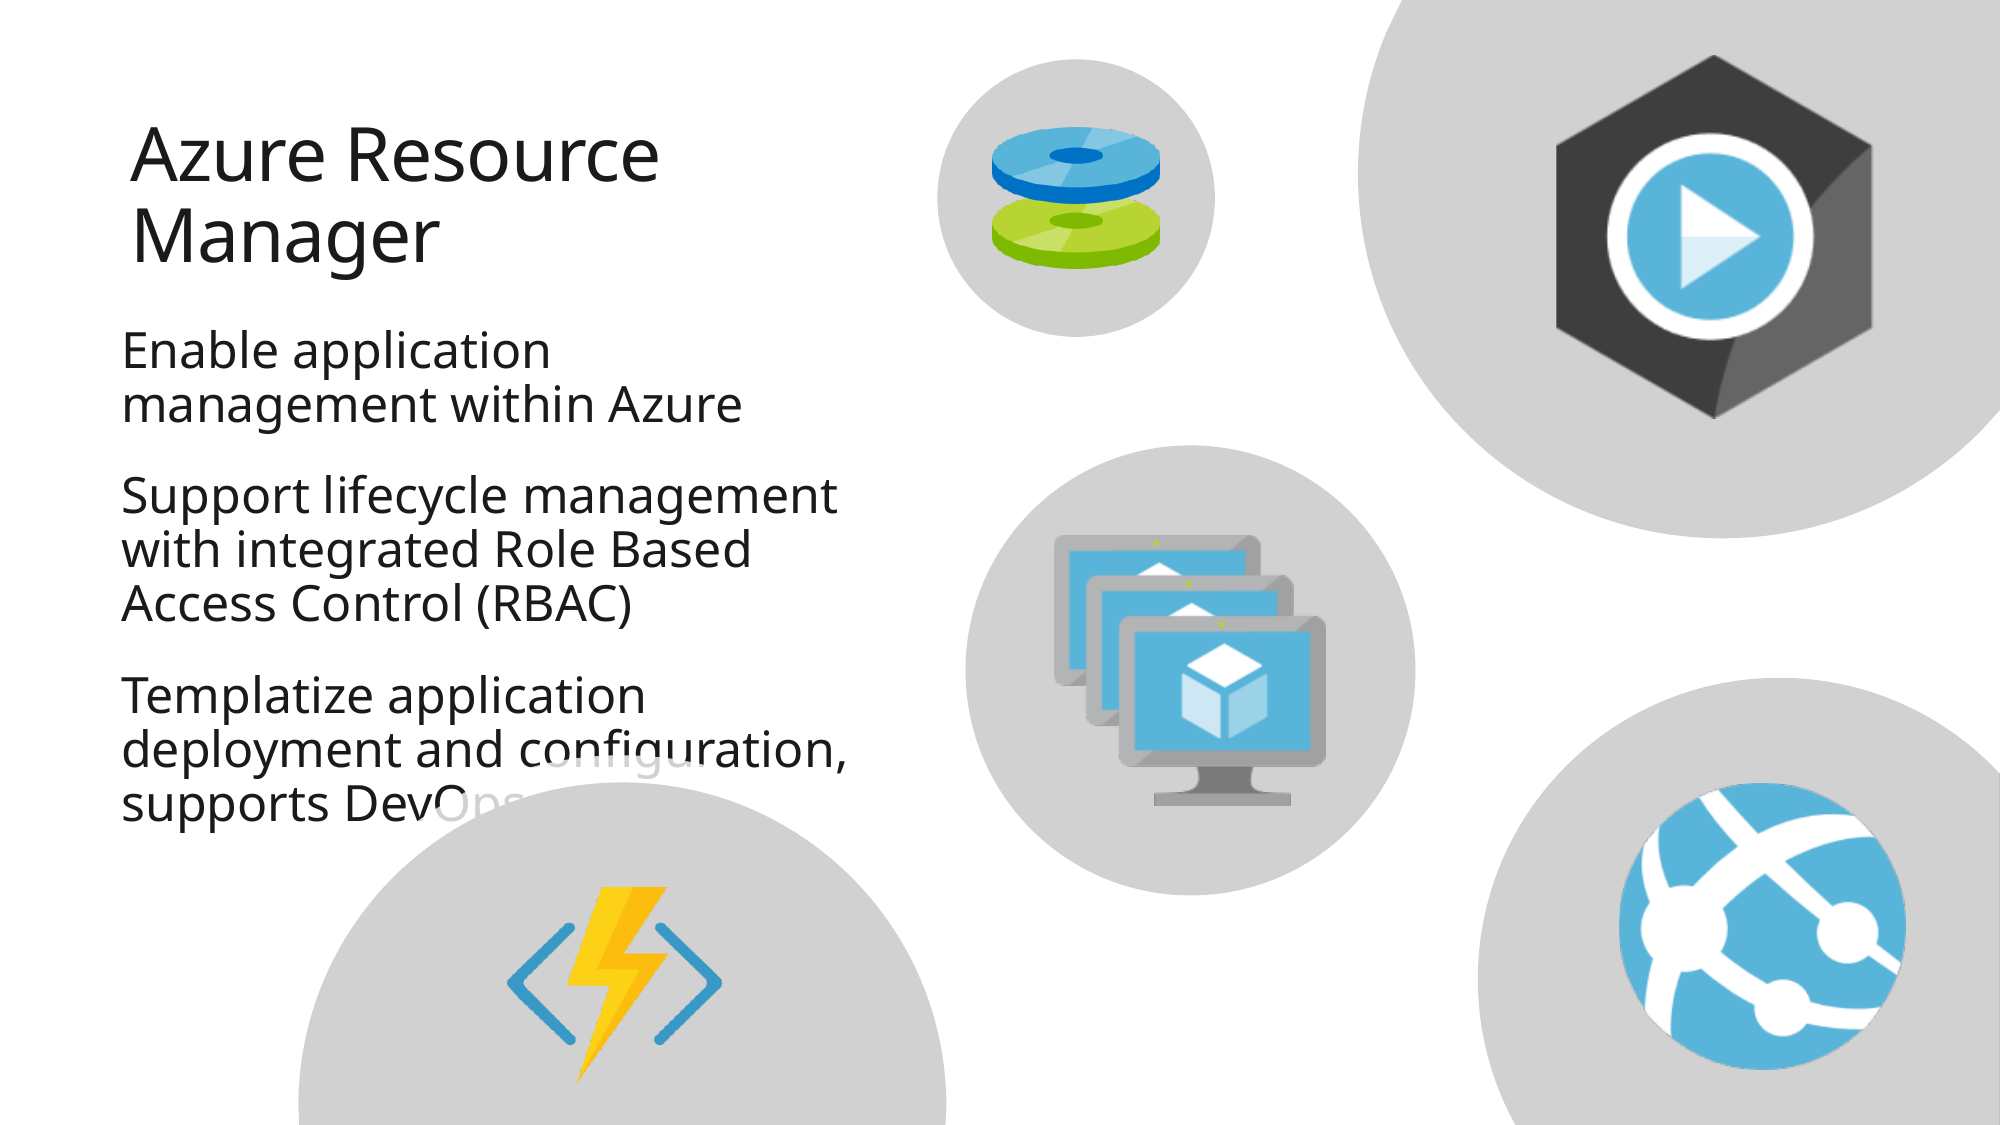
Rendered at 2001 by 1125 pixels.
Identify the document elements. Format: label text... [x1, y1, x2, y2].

picture [507, 878, 722, 1093]
text_box [1330, 0, 2000, 566]
list Enable application management within Azure Support lifecycle management with integrated Role Based Access Control (RBAC) Templatize application deployment and configuration, supports DevOps [68, 317, 897, 845]
text_box [1450, 649, 2000, 1125]
picture [1619, 782, 1907, 1070]
picture [992, 113, 1160, 282]
picture [1054, 534, 1326, 806]
text_box [270, 754, 975, 1125]
title Azure Resource Manager [115, 104, 856, 291]
picture [1535, 55, 1899, 419]
text_box [909, 31, 1243, 365]
text_box [937, 417, 1444, 924]
